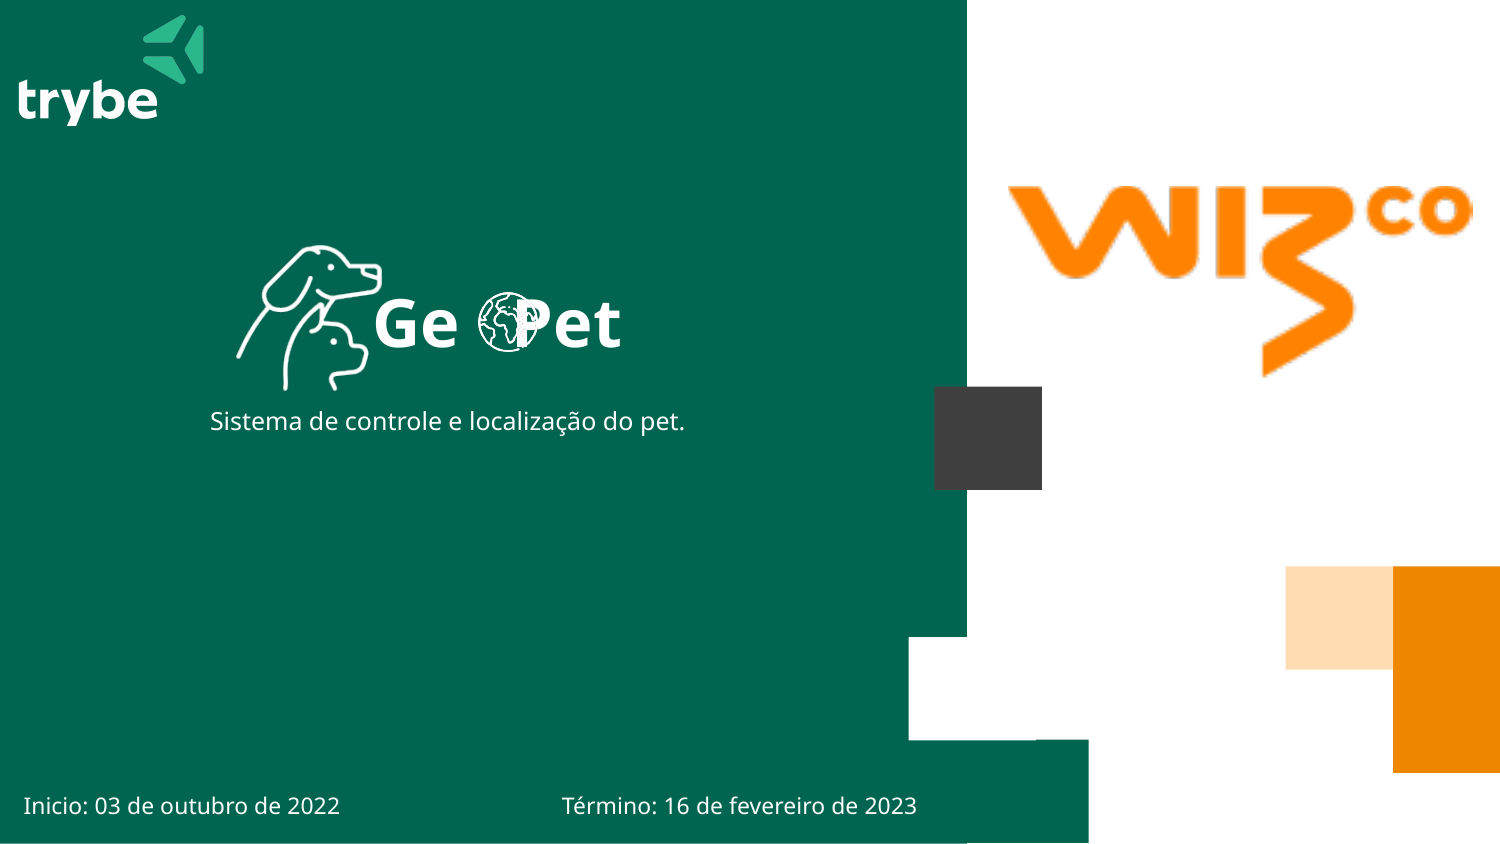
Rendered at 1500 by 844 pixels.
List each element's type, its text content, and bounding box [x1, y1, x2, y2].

text_box [961, 832, 1089, 843]
picture [1008, 185, 1474, 381]
text_box Sistema de controle e localização do pet. [194, 390, 925, 516]
text_box [1393, 566, 1500, 773]
text_box [0, 0, 967, 844]
text_box [934, 386, 1042, 490]
picture [15, 12, 207, 130]
text_box [1285, 566, 1394, 670]
text_box Inicio: 03 de outubro de 2022 Término: 16 de fevereiro de 2023 [8, 776, 1089, 832]
picture [478, 292, 539, 352]
picture [236, 245, 383, 392]
text_box [961, 739, 1089, 776]
text_box Ge Pet [388, 266, 699, 383]
text_box [908, 637, 1036, 741]
